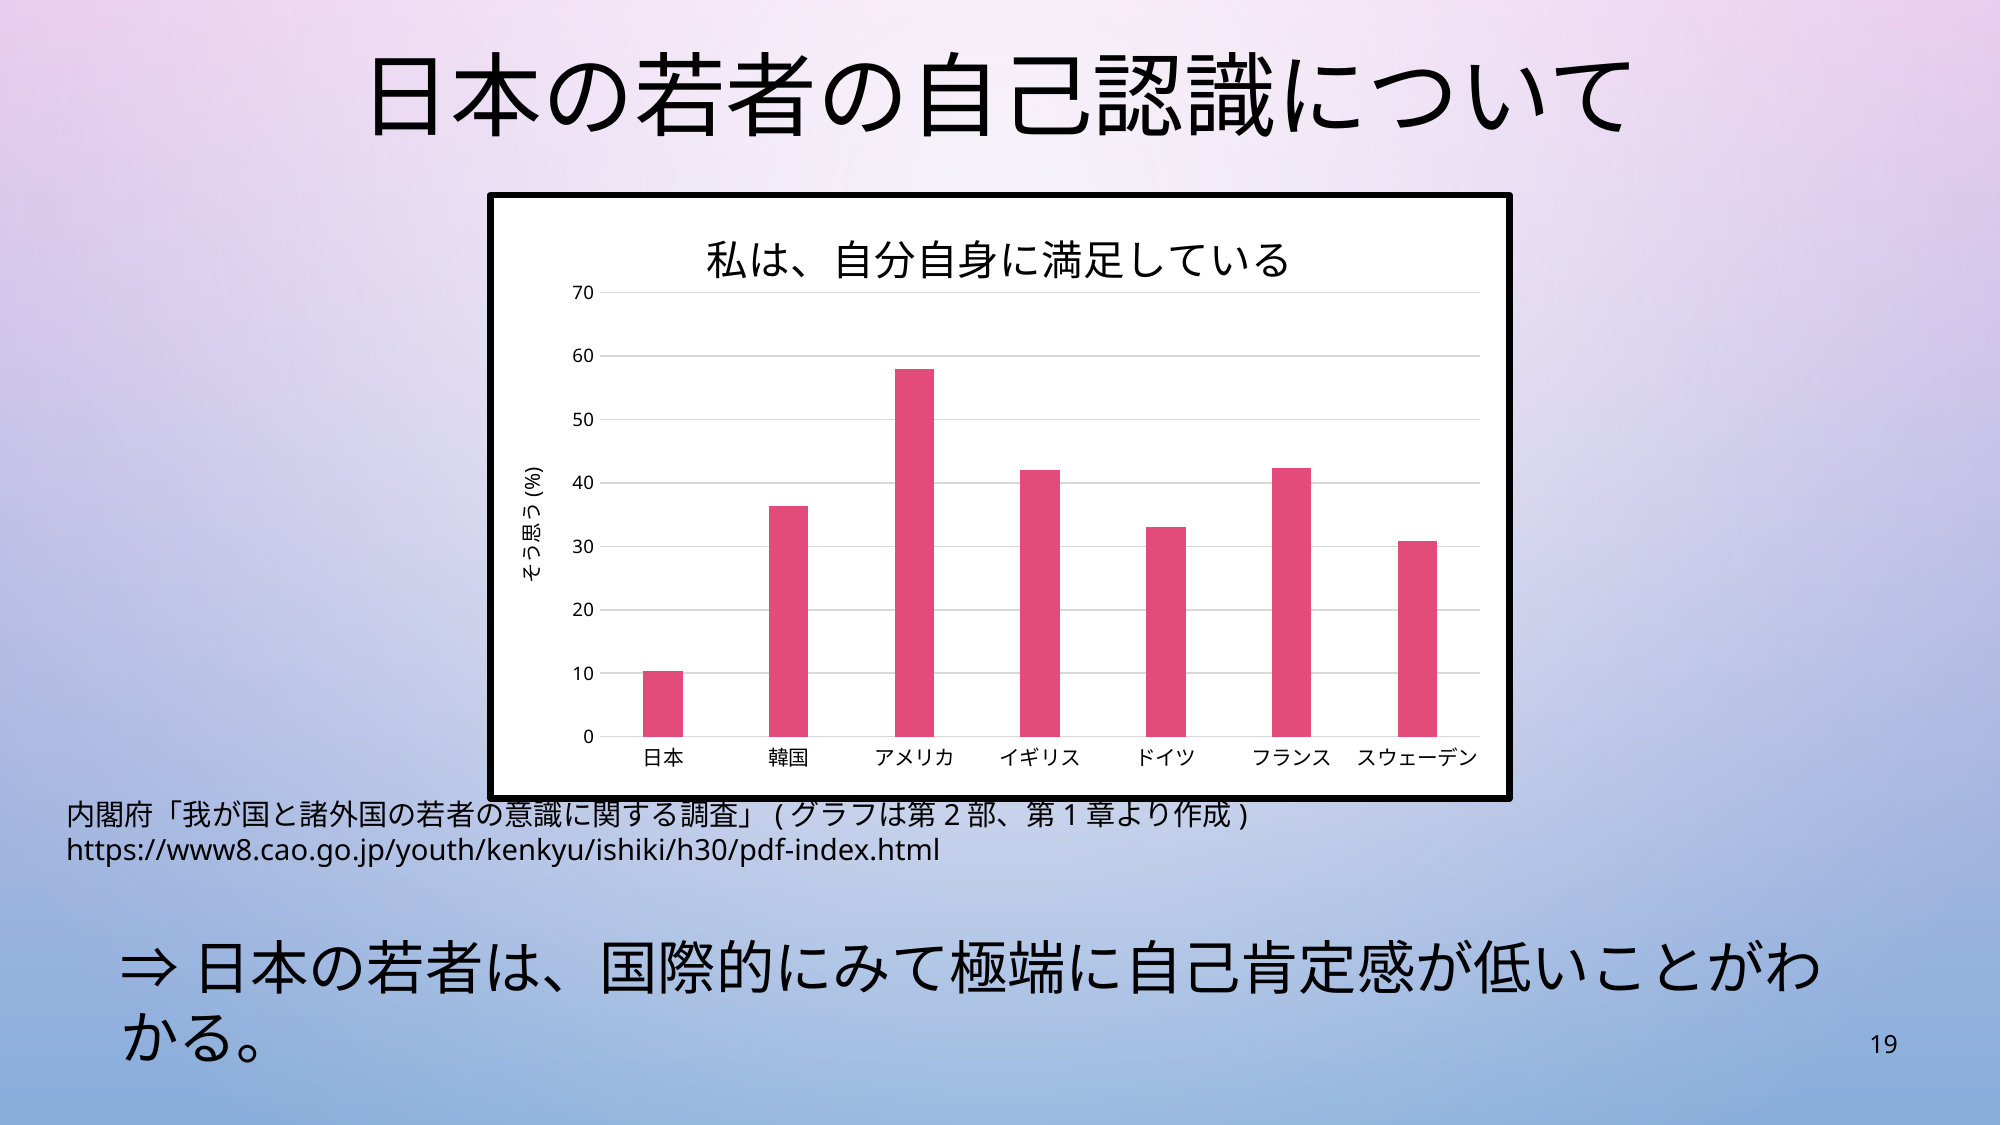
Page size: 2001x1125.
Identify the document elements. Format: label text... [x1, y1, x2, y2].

footer 内閣府「我が国と諸外国の若者の意識に関する調査」(グラフは第2部、第1章より作成) https://www8.cao.go.jp/youth/kenkyu/ishiki/h30/pdf-index.html [51, 801, 1980, 862]
chart [487, 191, 1513, 802]
text_box ⇒日本の若者は、国際的にみて極端に自己肯定感が低いことがわかる。 [105, 923, 1895, 1079]
title 日本の若者の自己認識について [137, 24, 1863, 175]
slide_number 19 [1787, 1015, 1913, 1076]
text_box カウントがどんどん 増えていくよ [0, 0, 2000, 615]
